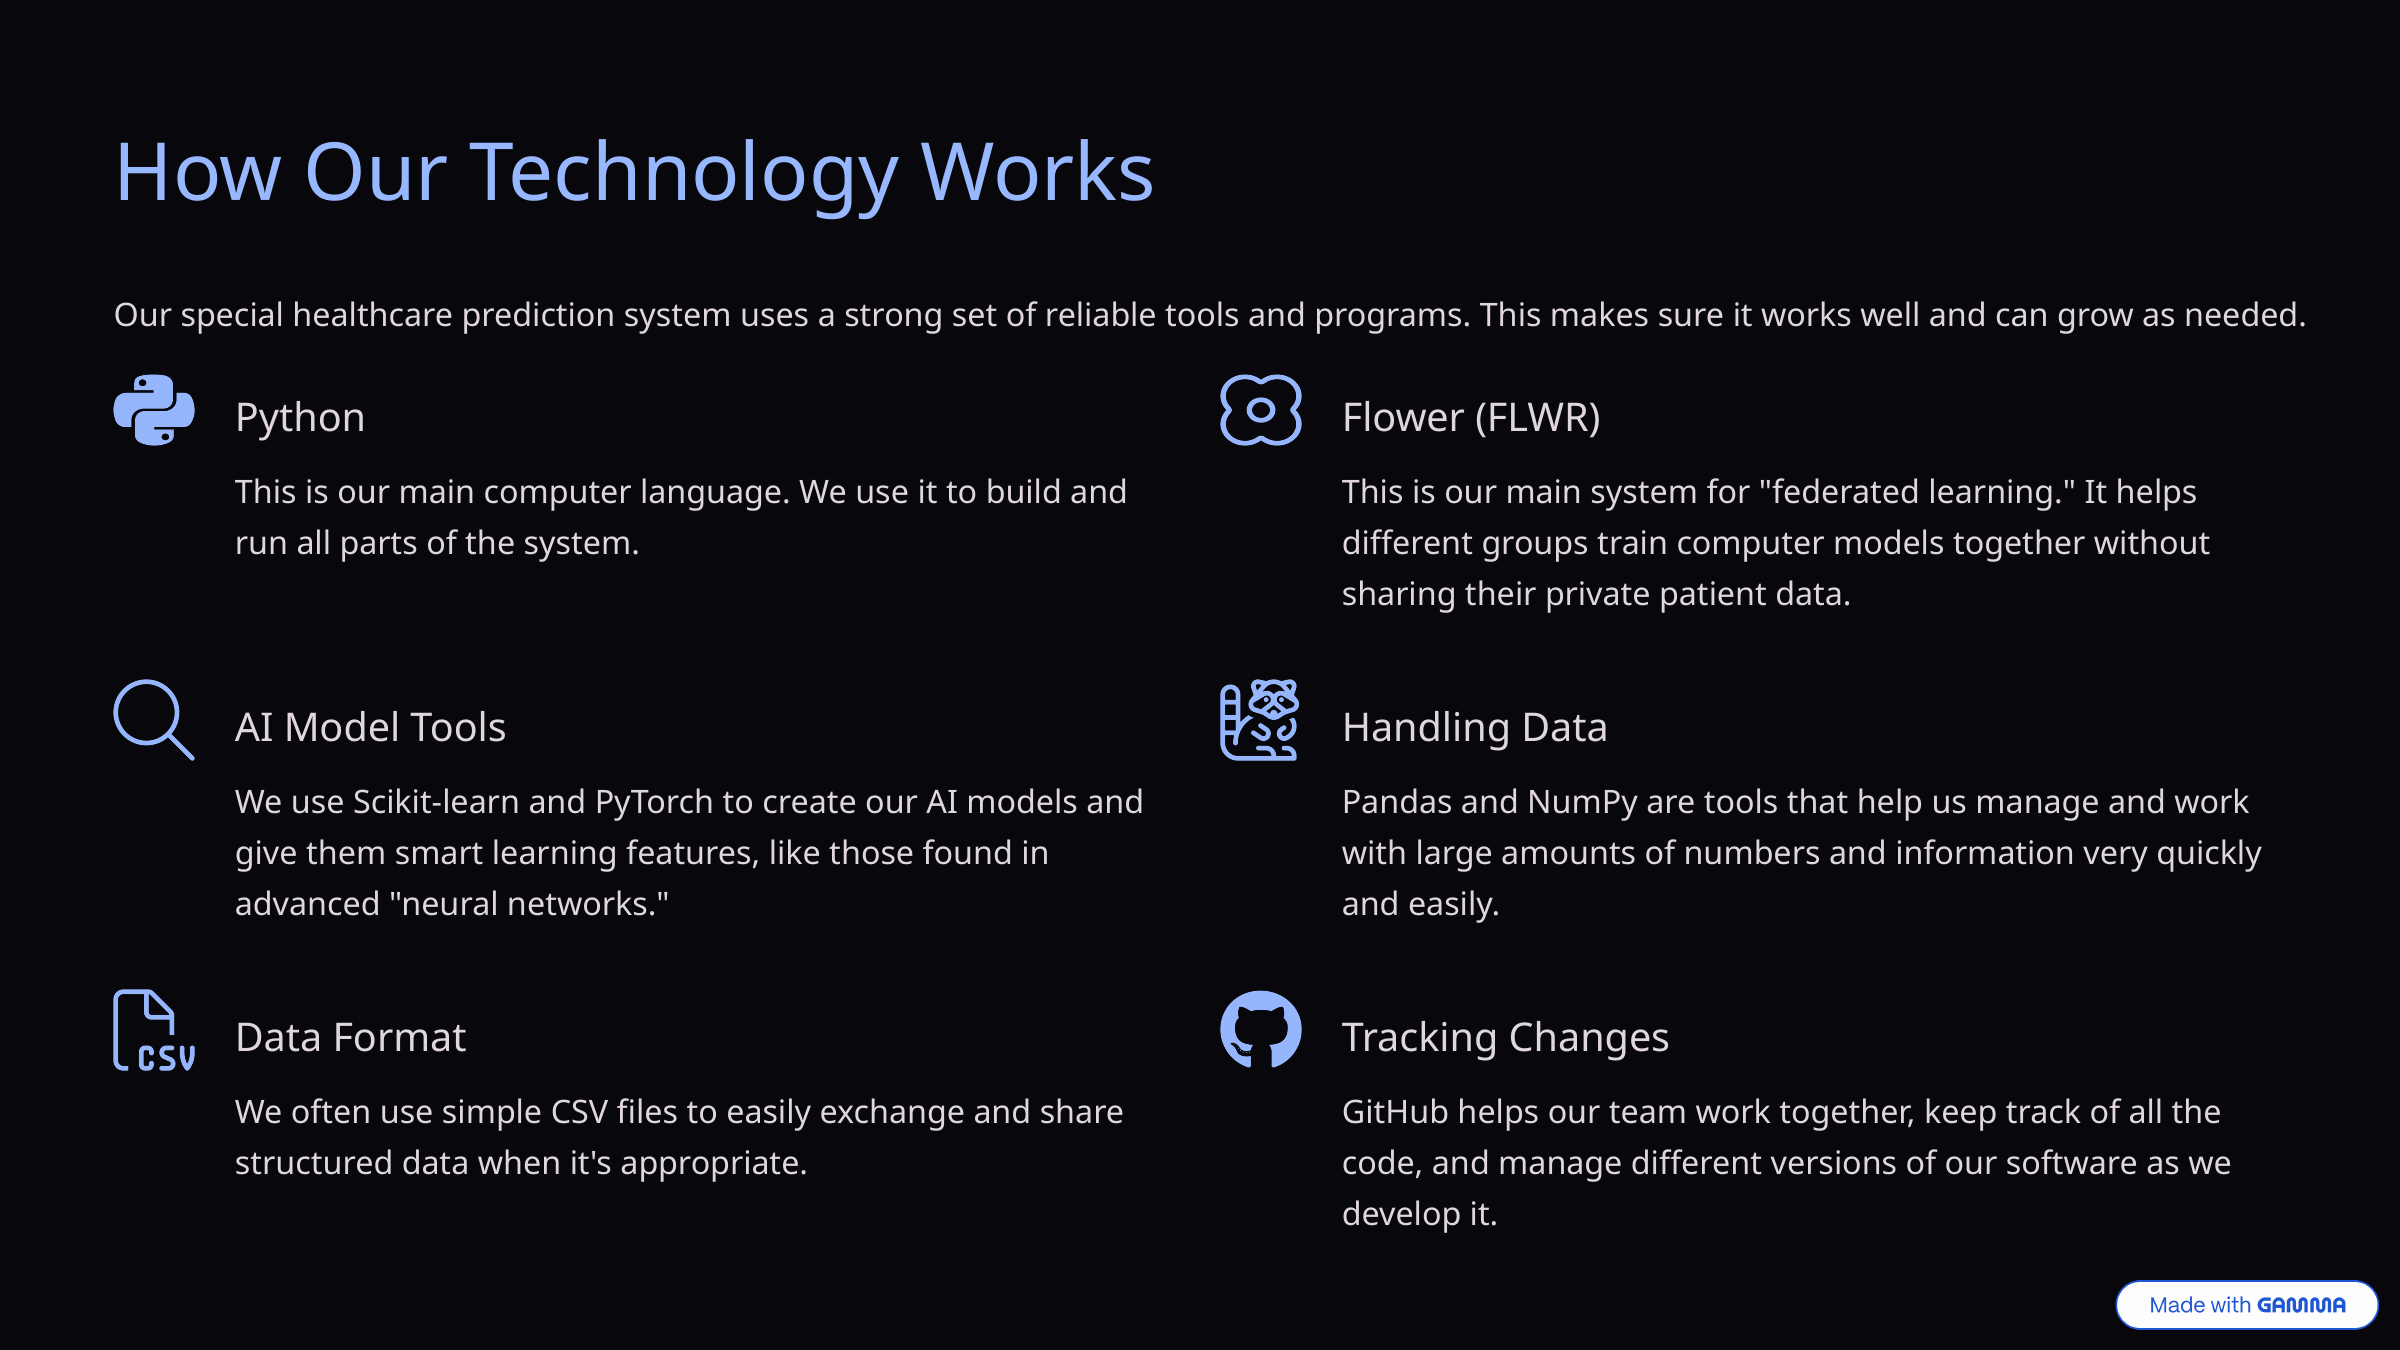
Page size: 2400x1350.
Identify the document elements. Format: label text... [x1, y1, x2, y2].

text_box Our special healthcare prediction system uses a strong set of reliable tools and programs. This makes sure it works well and can grow as needed. [113, 281, 2287, 334]
picture [1220, 369, 1302, 451]
picture [113, 369, 195, 451]
picture [2106, 1271, 2389, 1339]
text_box Flower (FLWR) [1341, 388, 1748, 440]
picture [1220, 989, 1302, 1071]
text_box AI Model Tools [235, 698, 641, 750]
text_box Handling Data [1341, 698, 1748, 750]
text_box GitHub helps our team work together, keep track of all the code, and manage different versions of our software as we develop it. [1341, 1079, 2287, 1235]
text_box Data Format [235, 1008, 641, 1060]
text_box This is our main system for "federated learning." It helps different groups train computer models together without sharing their private patient data. [1341, 459, 2287, 615]
text_box Pandas and NumPy are tools that help us manage and work with large amounts of numbers and information very quickly and easily. [1341, 769, 2287, 925]
text_box How Our Technology Works [113, 115, 1257, 217]
text_box Python [235, 388, 641, 440]
text_box We often use simple CSV files to easily exchange and share structured data when it's appropriate. [235, 1079, 1180, 1183]
text_box Tracking Changes [1341, 1008, 1748, 1060]
picture [1220, 679, 1302, 761]
text_box We use Scikit-learn and PyTorch to create our AI models and give them smart learning features, like those found in advanced "neural networks." [235, 769, 1180, 925]
text_box This is our main computer language. We use it to build and run all parts of the system. [235, 459, 1180, 563]
picture [113, 679, 195, 761]
picture [113, 989, 195, 1071]
